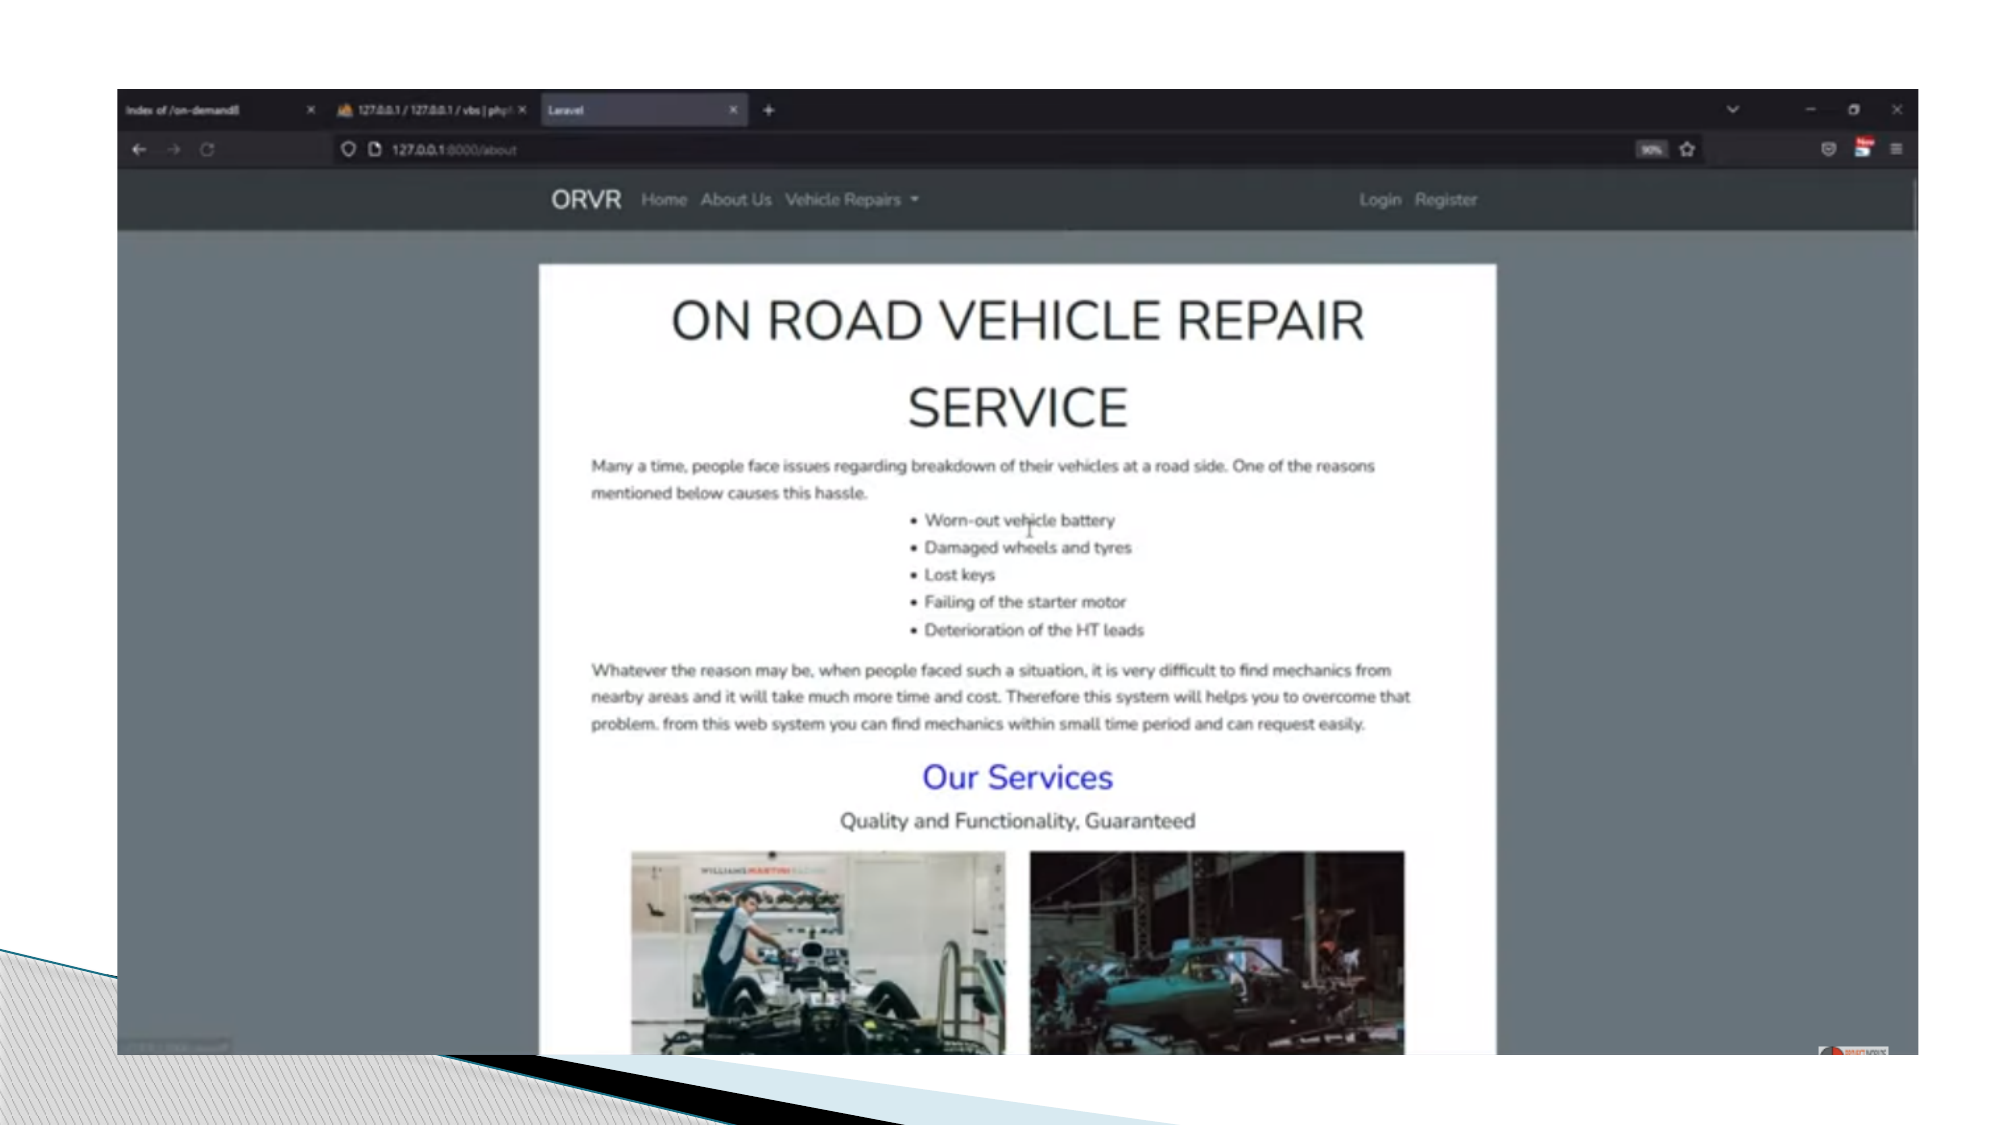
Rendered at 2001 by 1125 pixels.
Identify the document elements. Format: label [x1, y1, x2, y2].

picture [117, 89, 1919, 1055]
